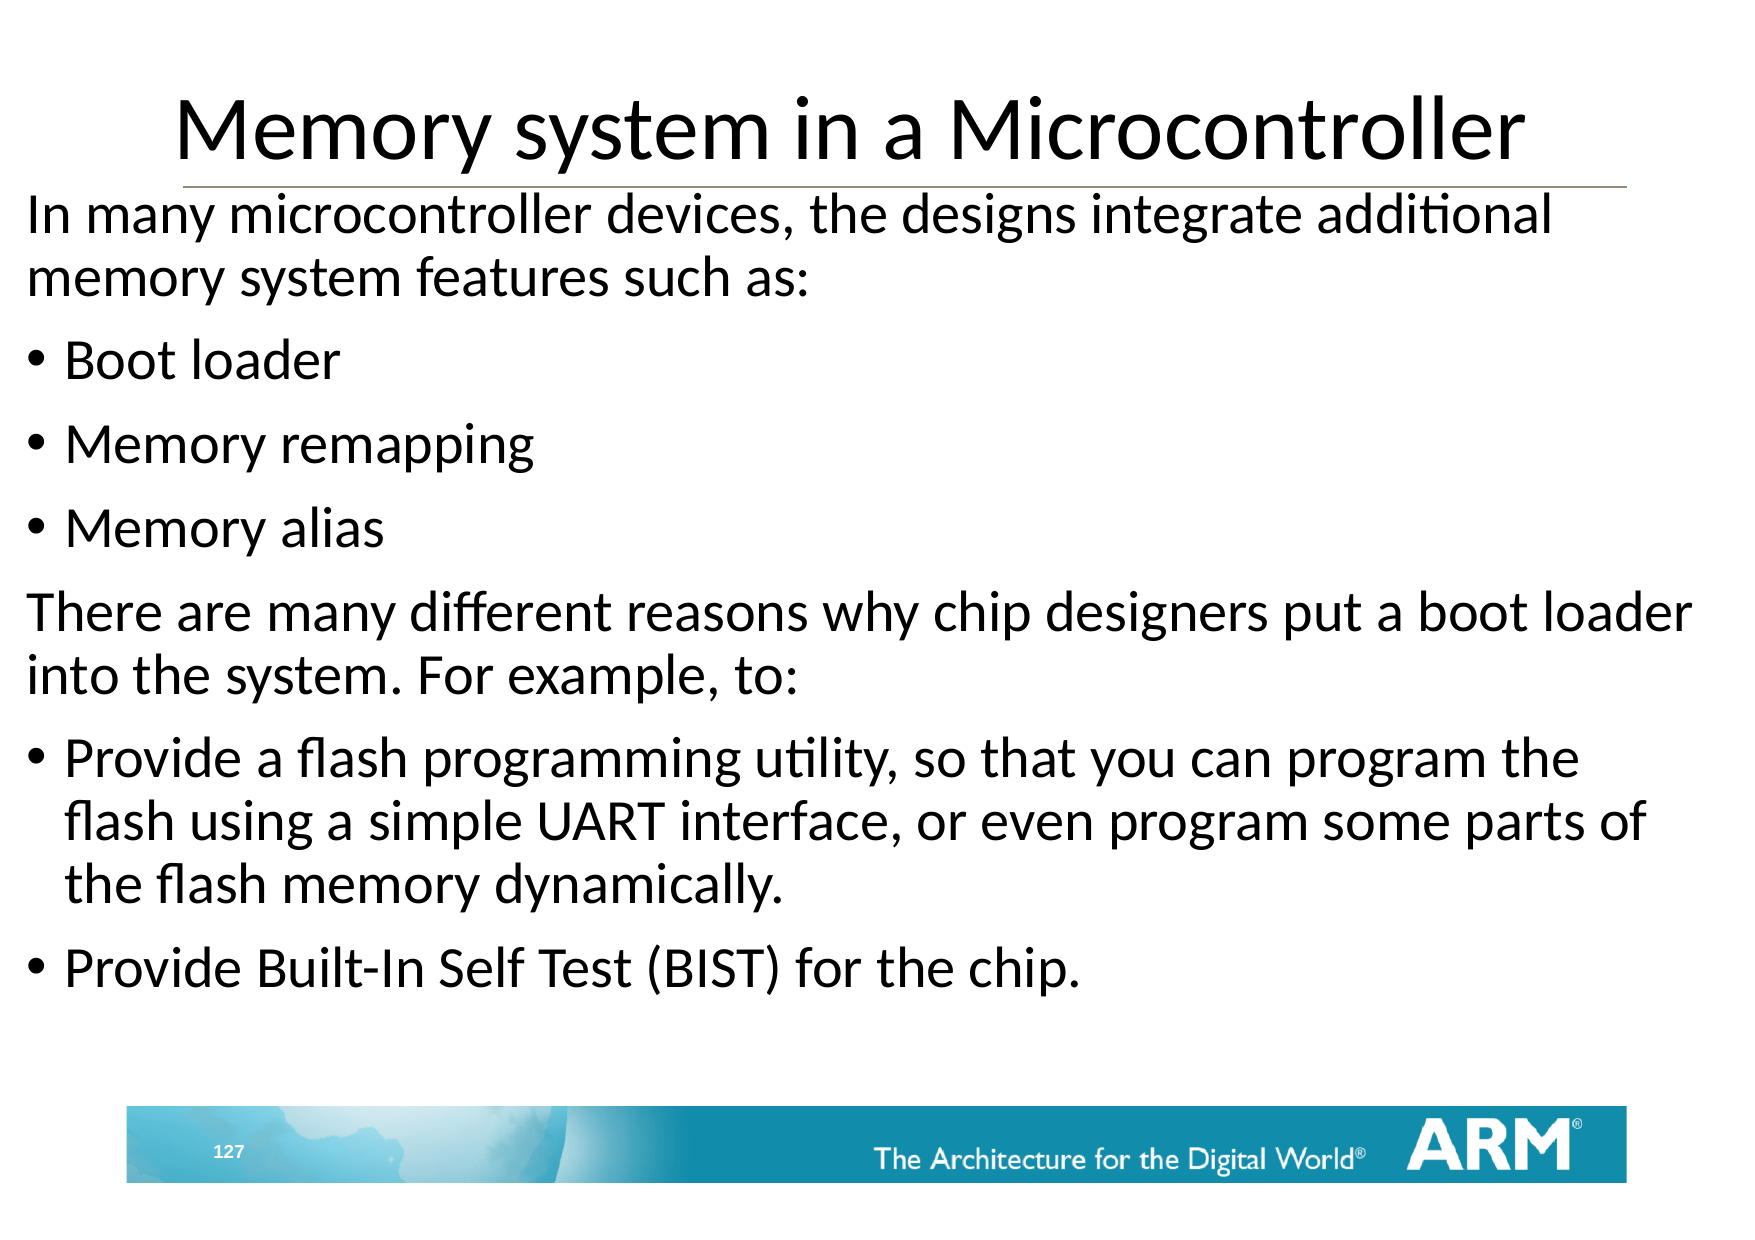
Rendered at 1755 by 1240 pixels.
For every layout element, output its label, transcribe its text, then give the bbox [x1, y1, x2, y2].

slide_number 127 [198, 1139, 287, 1187]
picture [126, 1106, 1627, 1183]
list In many microcontroller devices, the designs integrate additional memory system features such as: Boot loader Memory remapping Memory alias There are many different reasons why chip designers put a boot loader into the system. For example, to: Provide a flash programming utility, so that you can program the flash using a simple UART interface, or even program some parts of the flash memory dynamically. Provide Built-In Self Test (BIST) for the chip. [26, 182, 1704, 457]
title Memory system in a Microcontroller [173, 80, 1581, 172]
